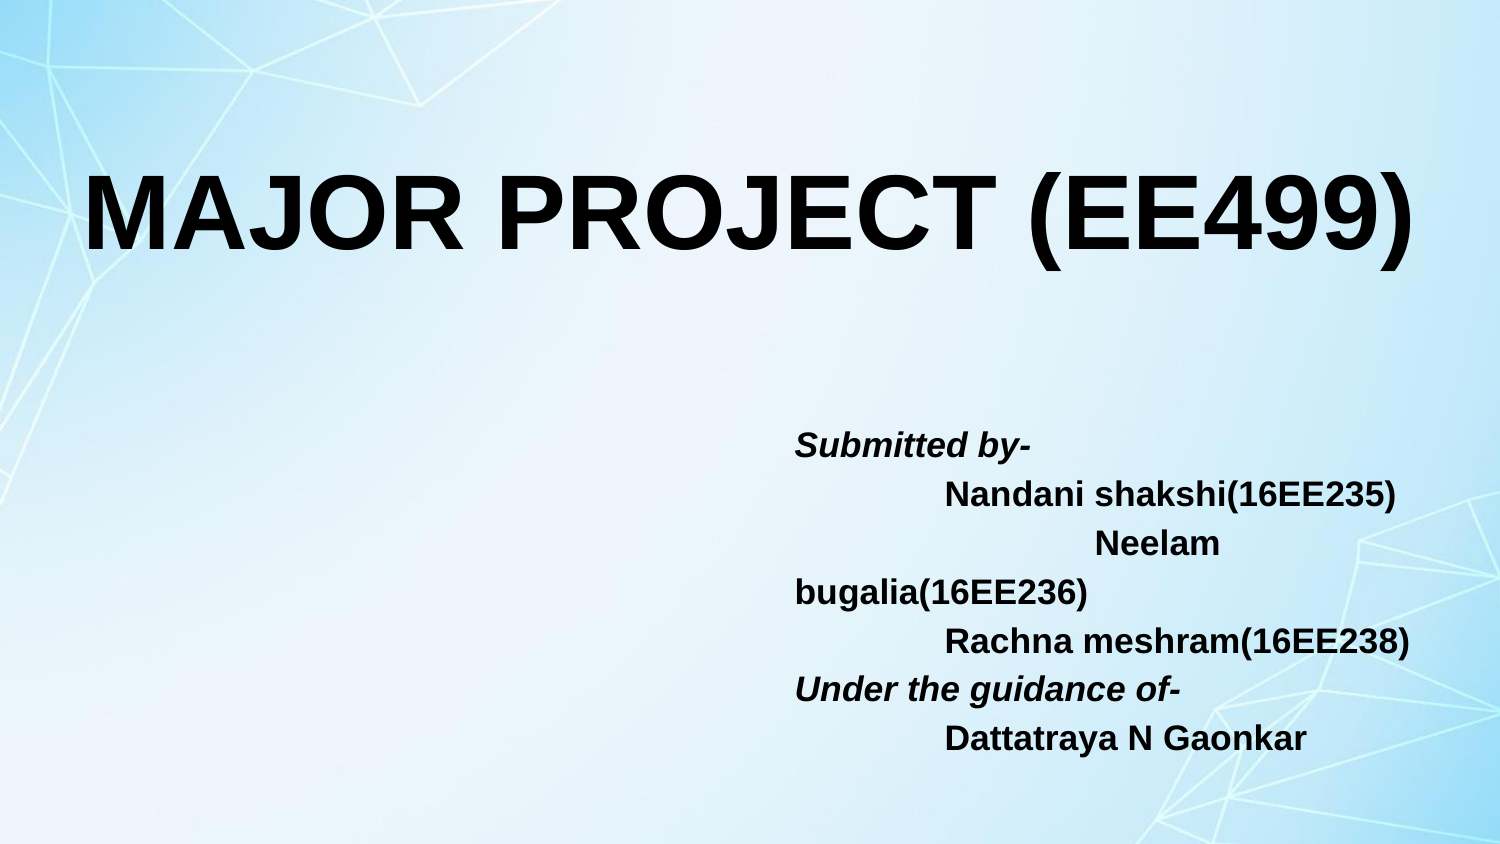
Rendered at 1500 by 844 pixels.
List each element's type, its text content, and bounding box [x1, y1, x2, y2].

picture [0, 0, 1500, 844]
text_box Submitted by- Nandani shakshi(16EE235) Neelam bugalia(16EE236) Rachna meshram(16EE238) Under the guidance of- Dattatraya N Gaonkar [779, 365, 1449, 769]
title MAJOR PROJECT (EE499) [51, 89, 1449, 286]
